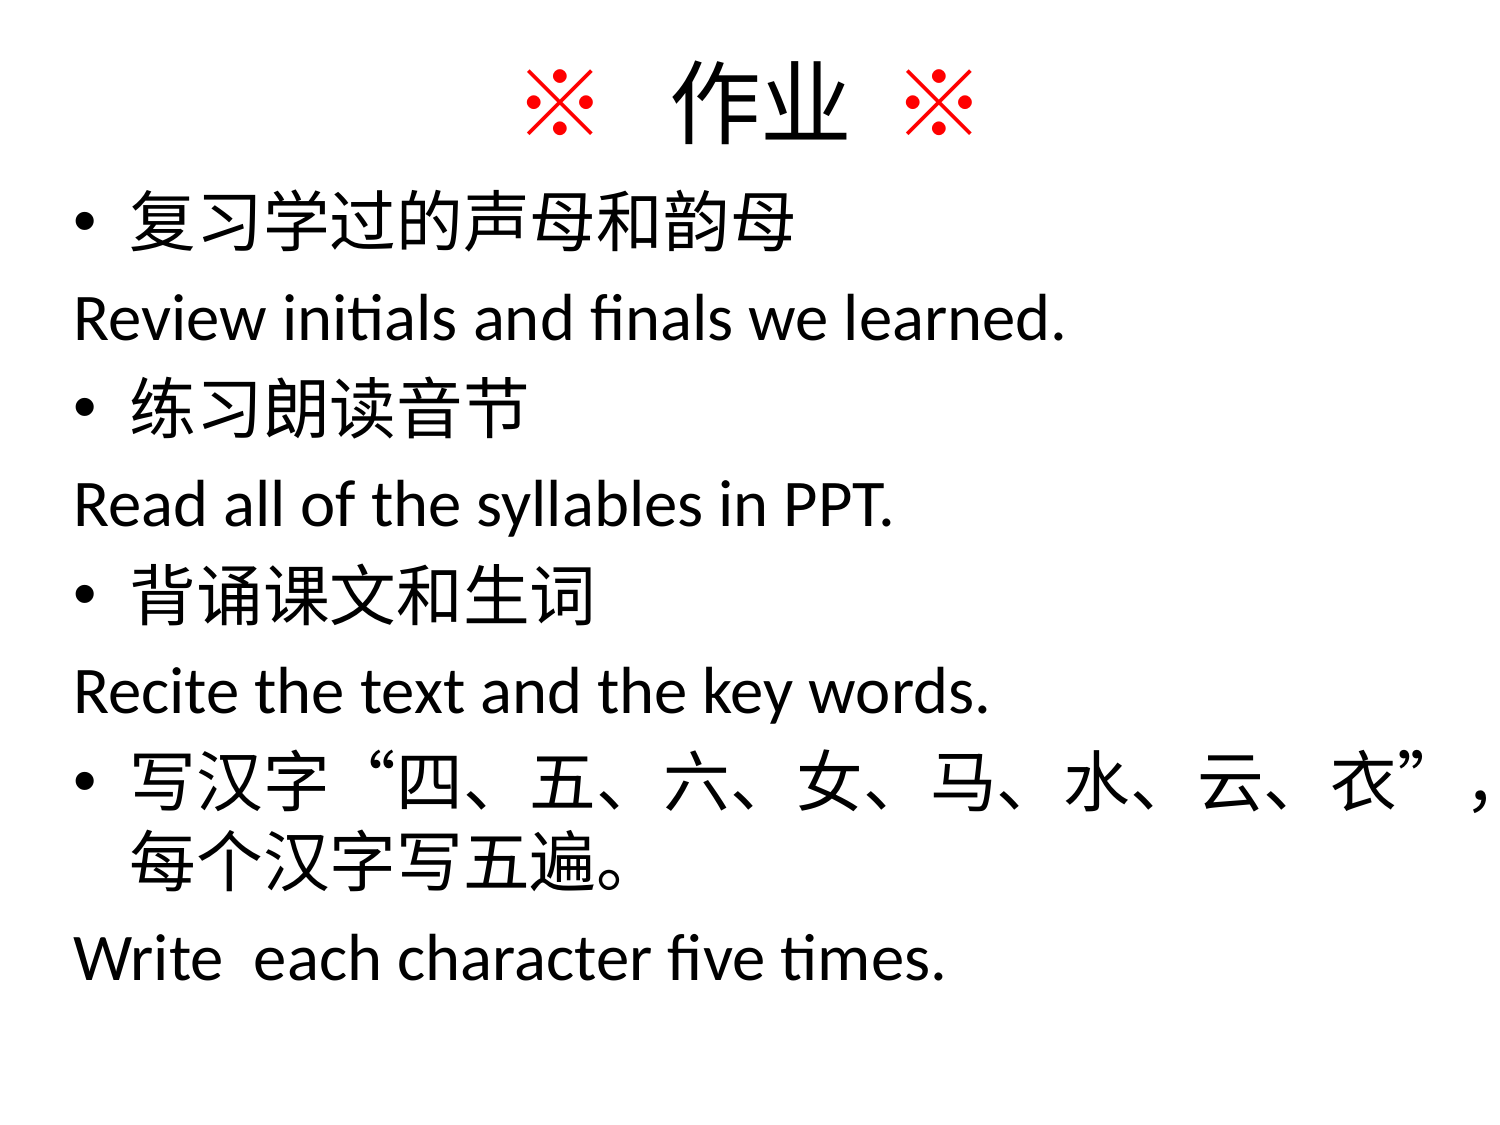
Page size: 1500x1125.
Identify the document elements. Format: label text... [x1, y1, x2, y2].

list 复习学过的声母和韵母 Review initials and finals we learned. 练习朗读音节 Read all of the syllables in PPT. 背诵课文和生词 Recite the text and the key words. 写汉字“四、五、六、女、马、水、云、衣”，每个汉字写五遍。 Write each character five times. [57, 172, 1500, 953]
title ※ 作业 ※ [74, 7, 1426, 172]
